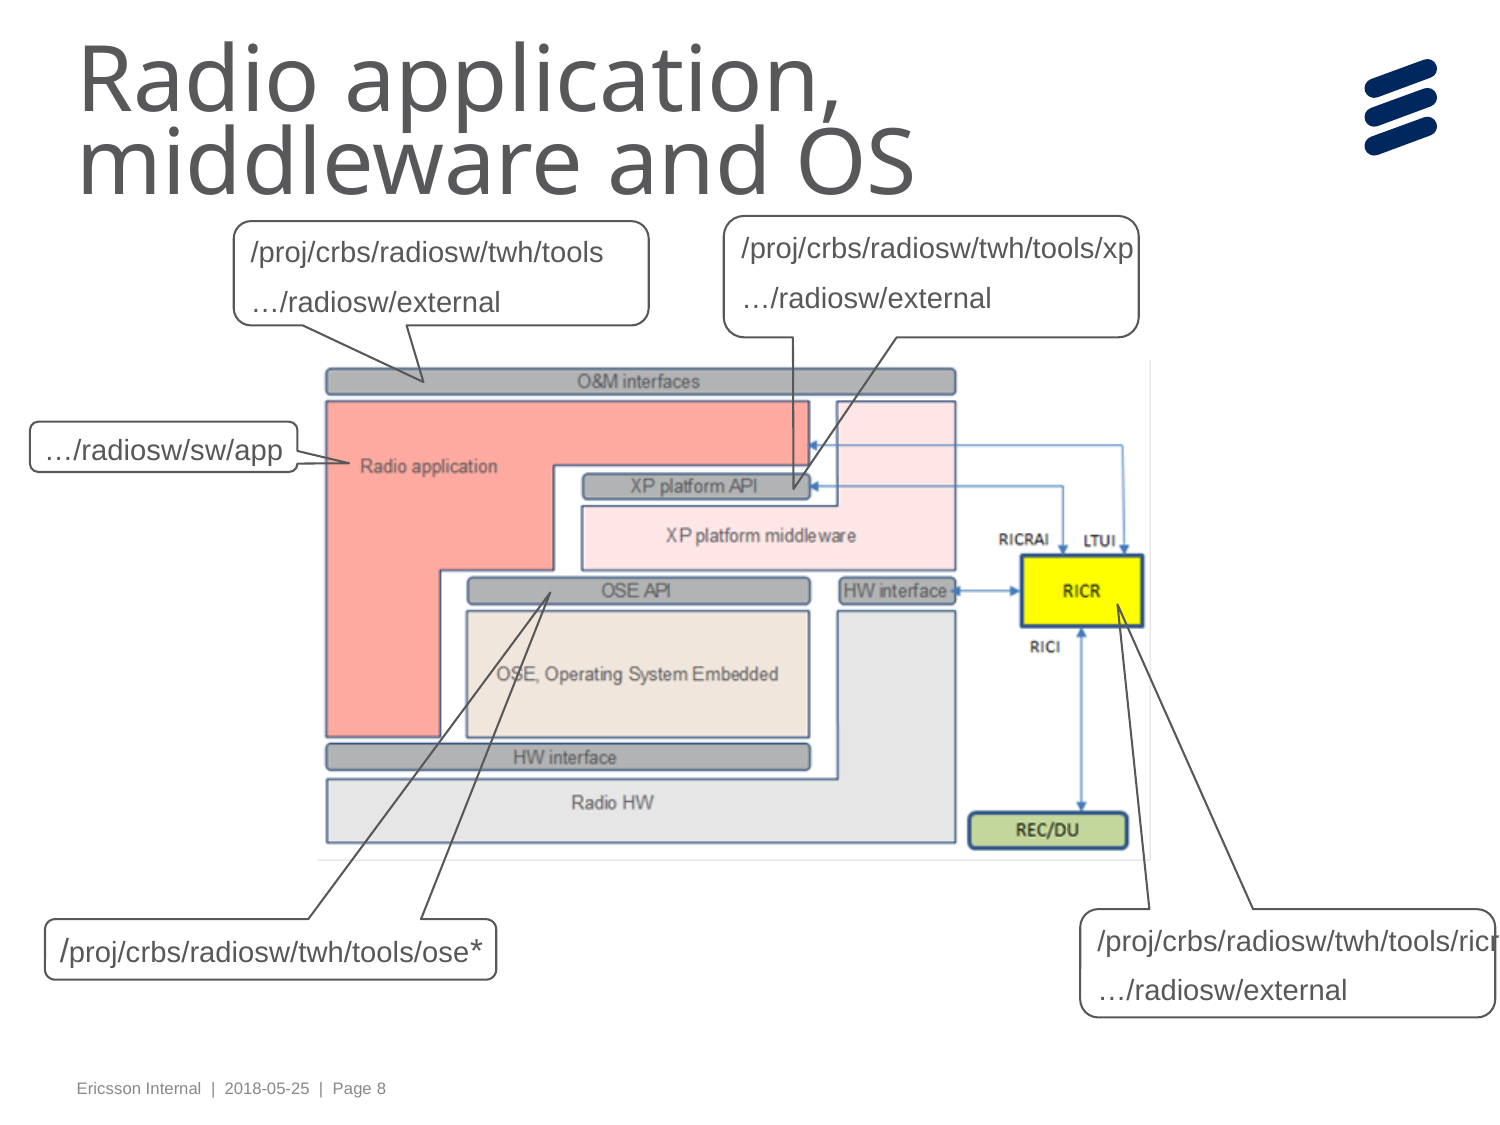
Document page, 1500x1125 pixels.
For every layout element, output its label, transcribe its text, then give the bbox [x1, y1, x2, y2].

text_box /proj/crbs/radiosw/twh/tools …/radiosw/external [233, 221, 649, 358]
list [318, 360, 1152, 863]
text_box /proj/crbs/radiosw/twh/tools/ricr …/radiosw/external [1080, 688, 1496, 1018]
text_box /proj/crbs/radiosw/twh/tools/ose* [44, 869, 497, 980]
text_box …/radiosw/sw/app [29, 421, 313, 472]
title Radio application, middleware and OS [64, 39, 1295, 218]
text_box /proj/crbs/radiosw/twh/tools/xp …/radiosw/external [723, 215, 1139, 358]
